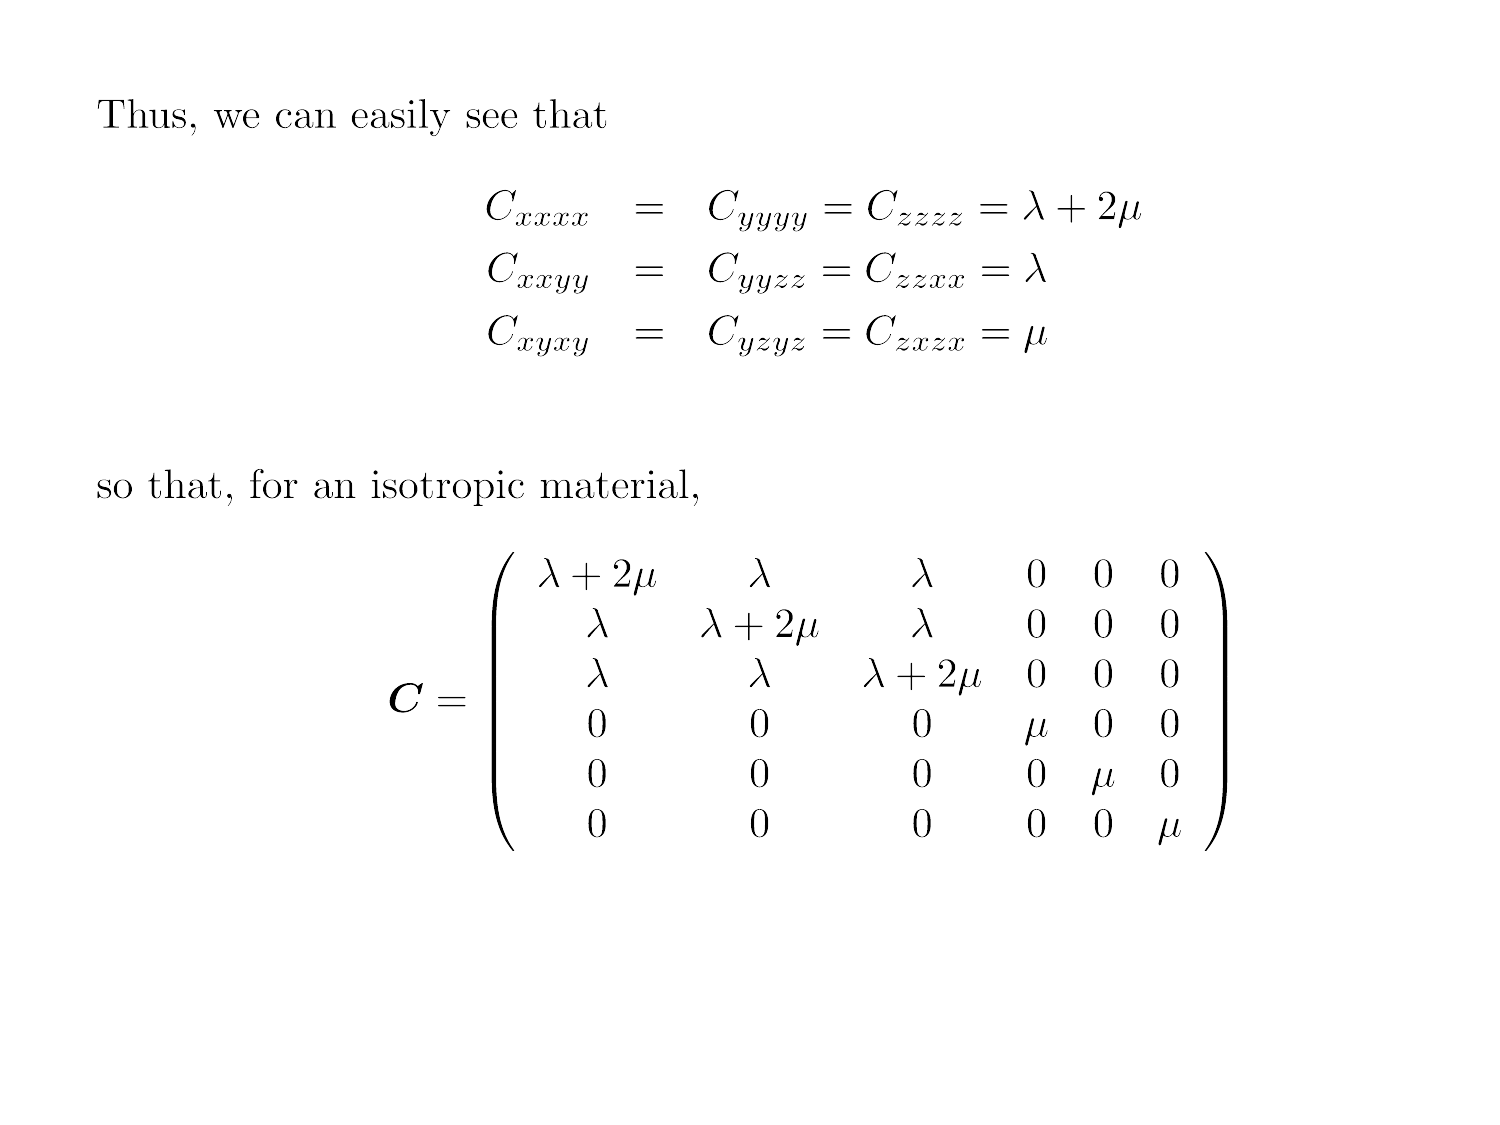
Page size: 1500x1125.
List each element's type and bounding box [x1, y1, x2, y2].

picture [97, 95, 1228, 851]
